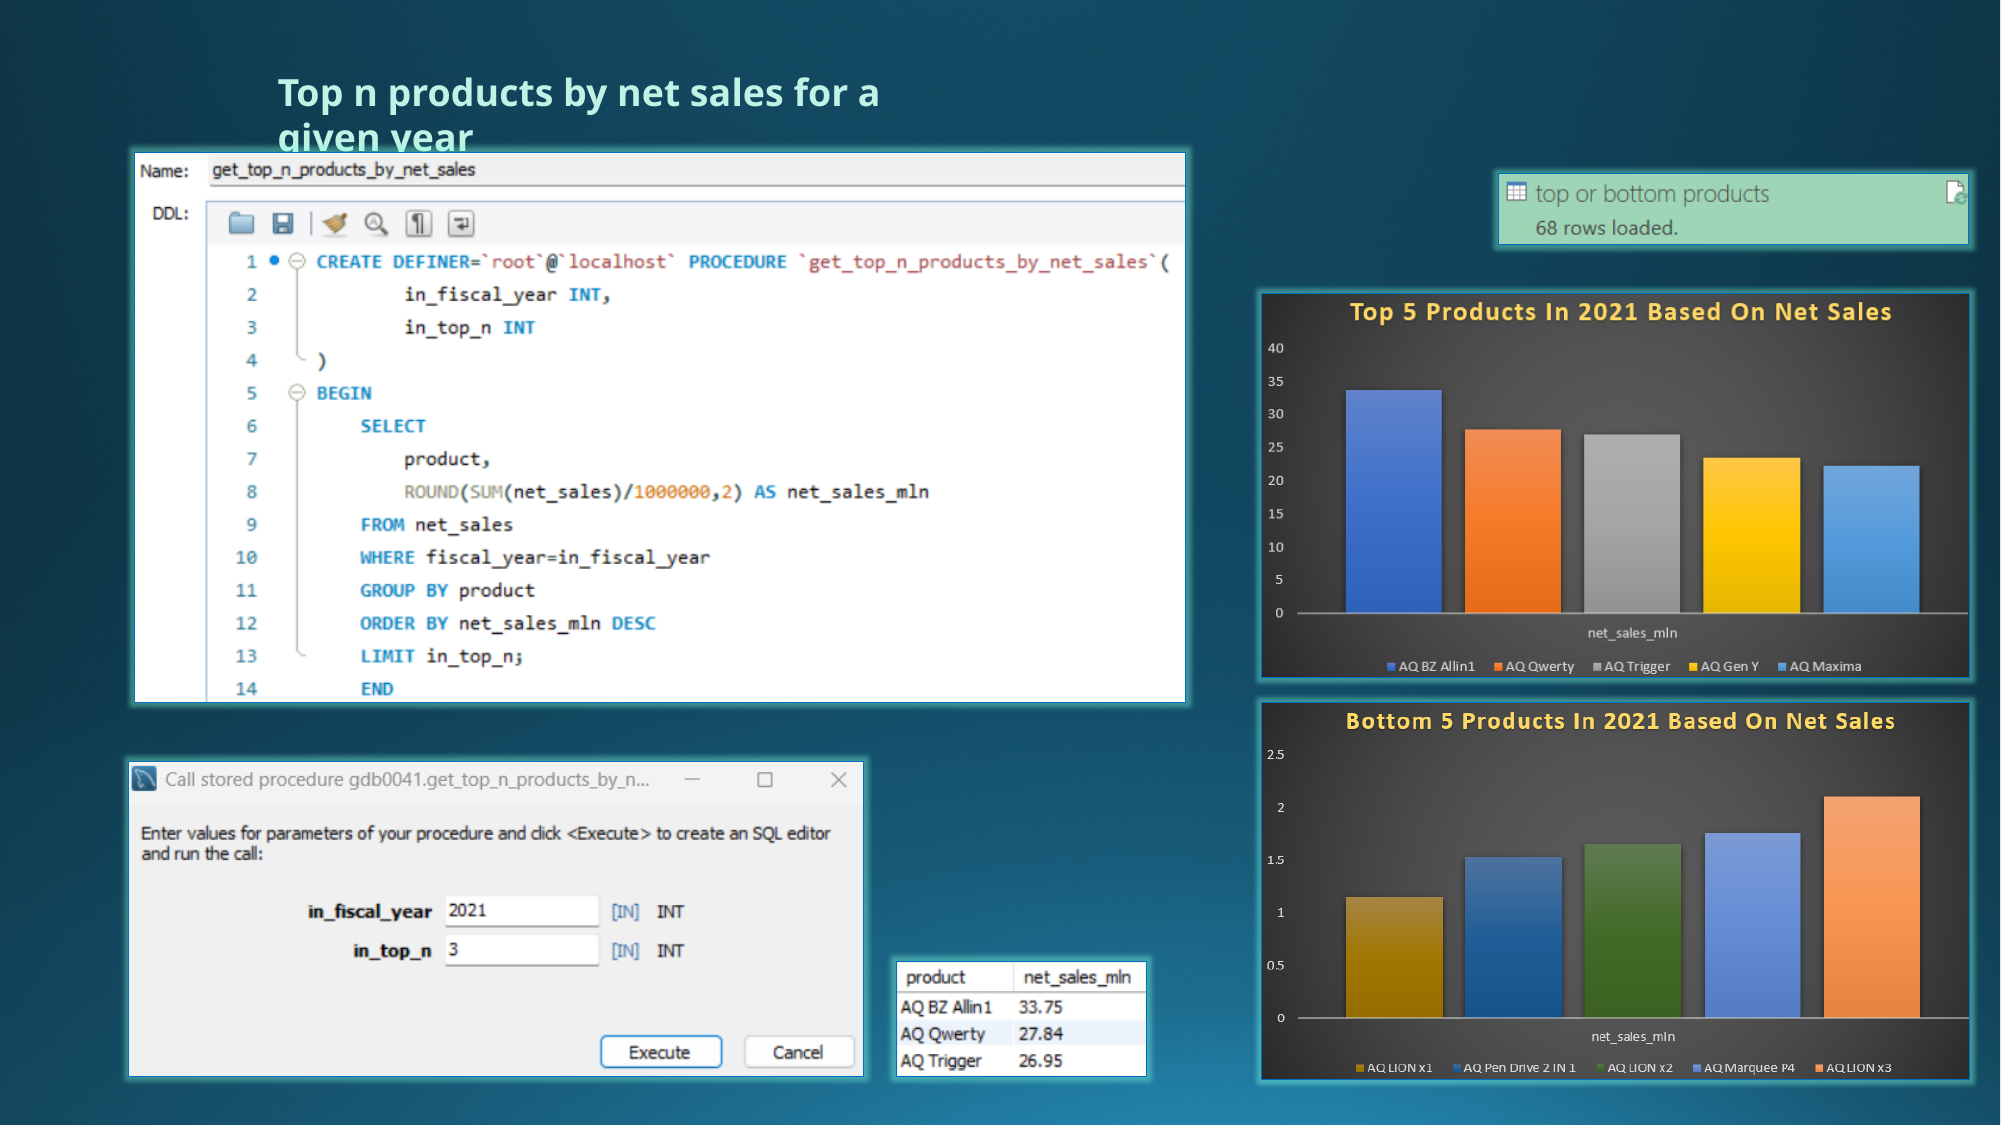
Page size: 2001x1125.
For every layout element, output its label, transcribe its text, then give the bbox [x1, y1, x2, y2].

picture [0, 0, 2001, 1125]
text_box Top n products by net sales for a given year [262, 62, 989, 144]
